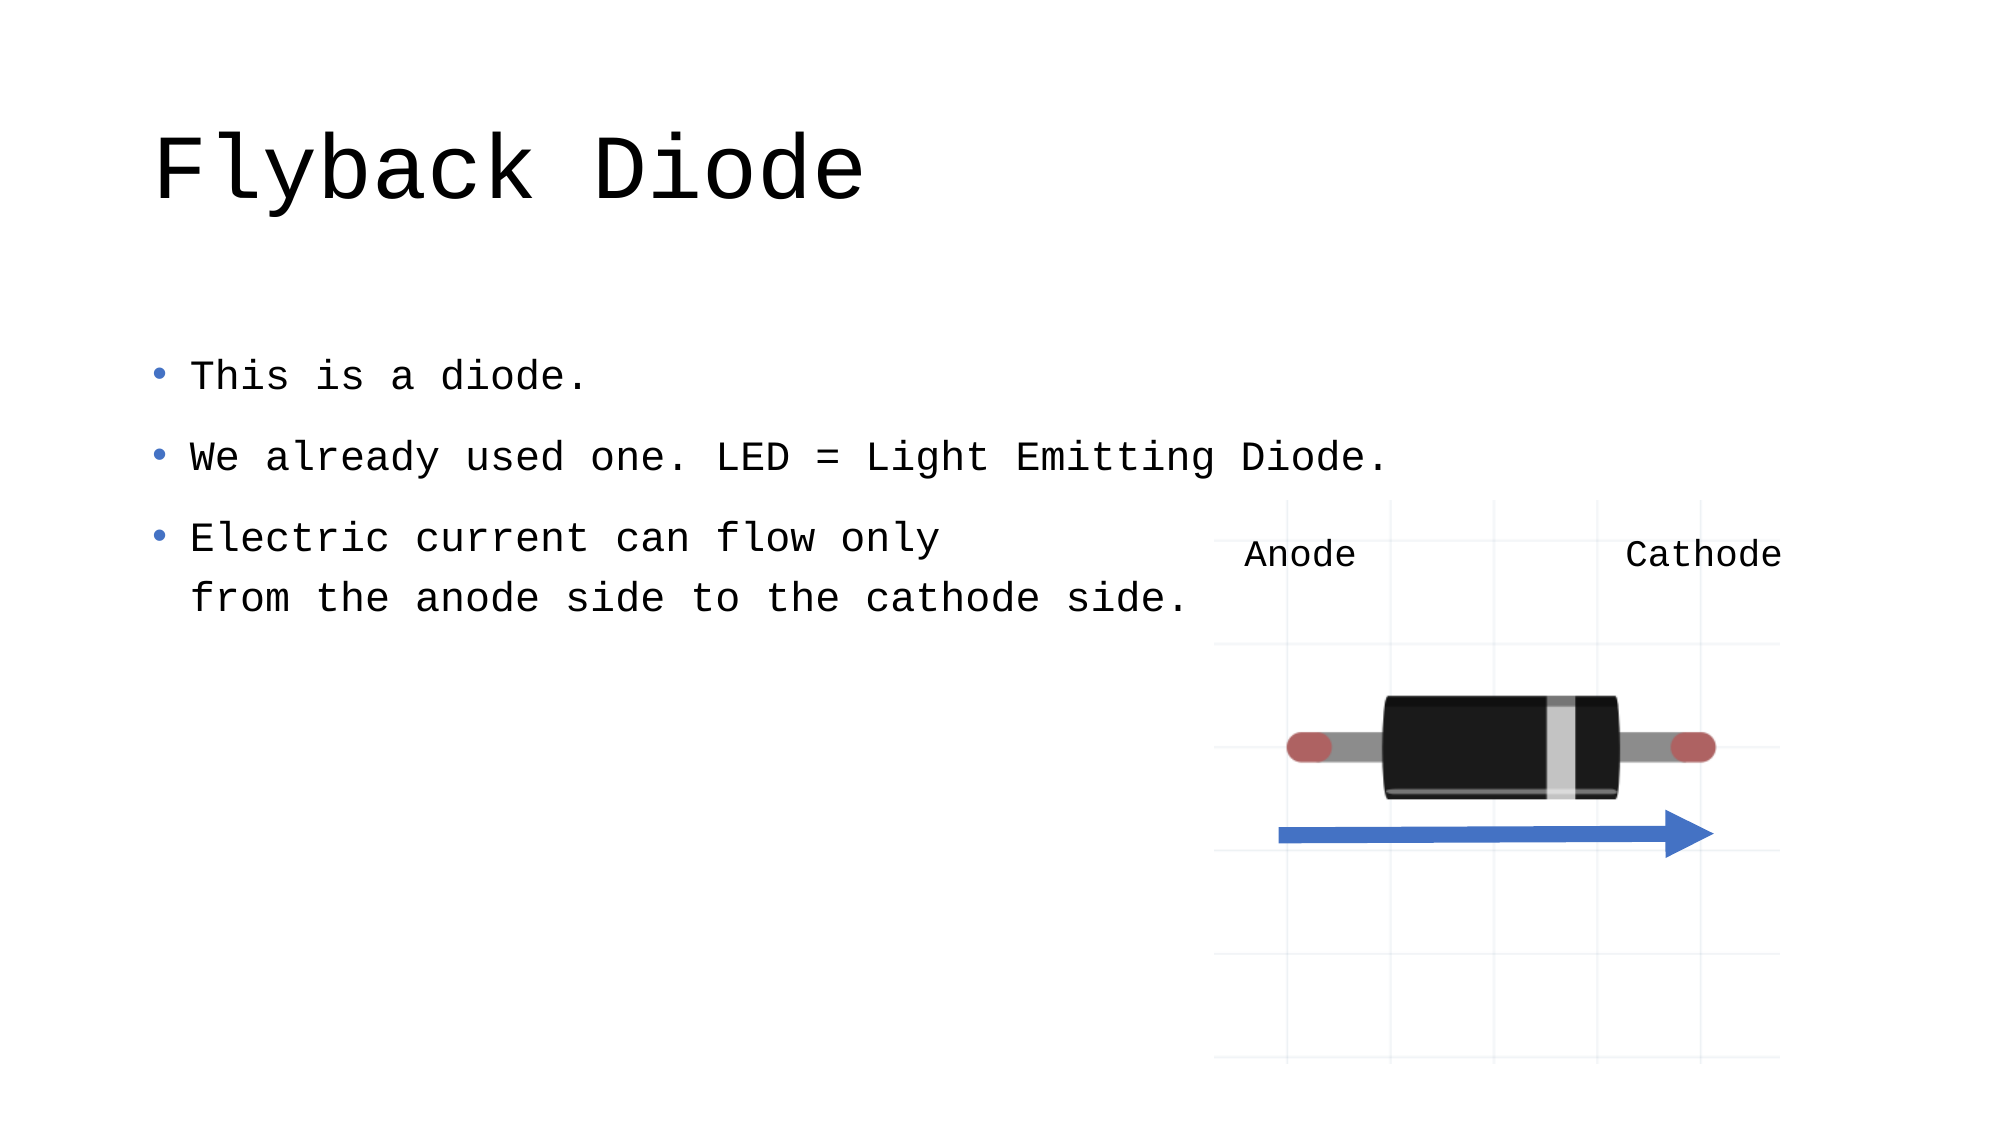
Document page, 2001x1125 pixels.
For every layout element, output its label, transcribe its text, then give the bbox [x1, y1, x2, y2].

title Flyback Diode [137, 59, 1863, 278]
text_box This is a diode. We already used one. LED = Light Emitting Diode. Electric current can flow only from the anode side to the cathode side. [137, 330, 1814, 897]
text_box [1214, 500, 1799, 1064]
